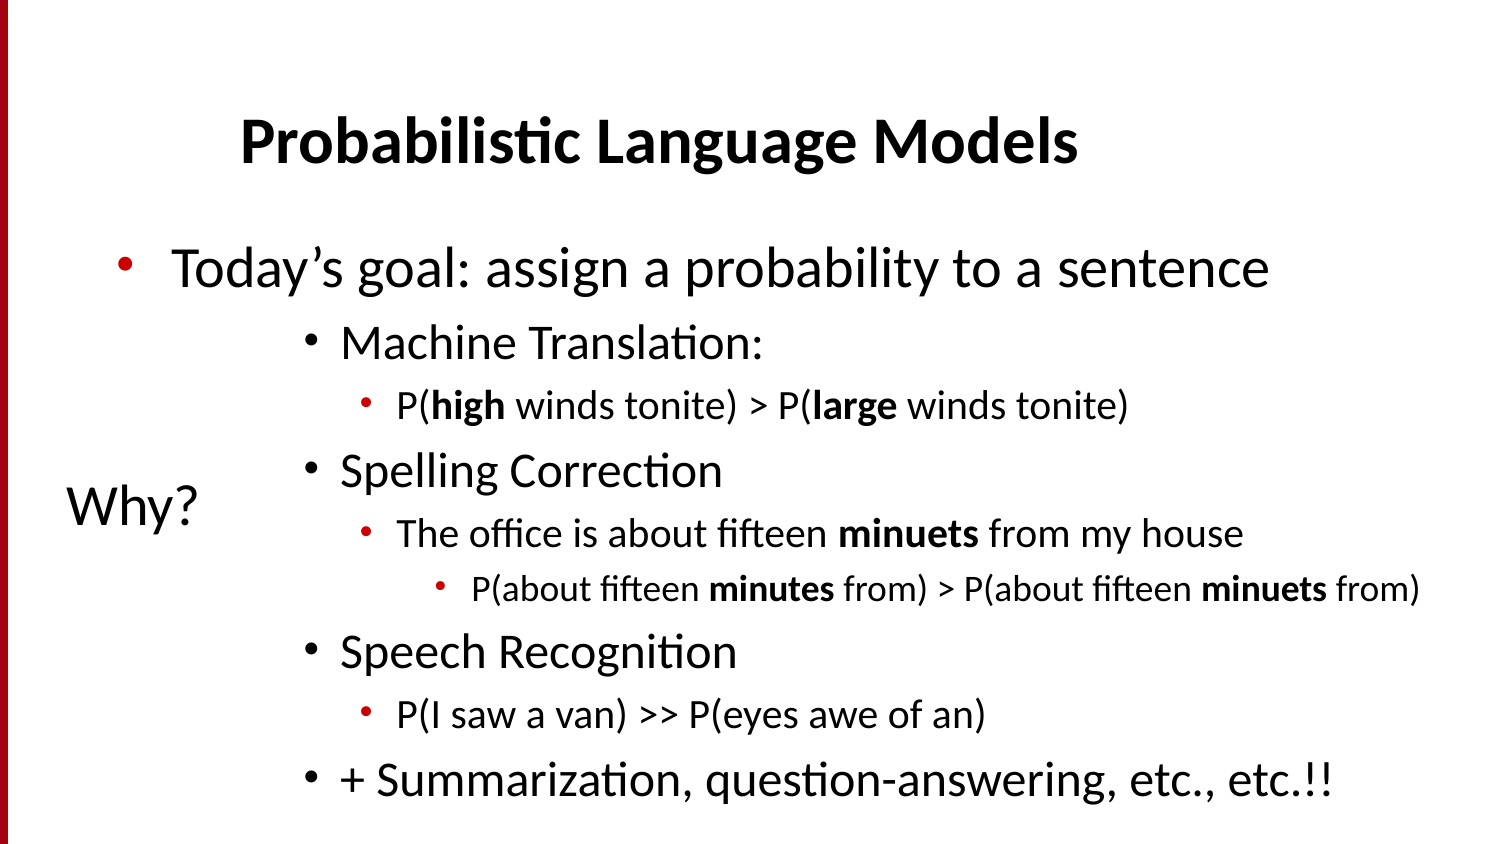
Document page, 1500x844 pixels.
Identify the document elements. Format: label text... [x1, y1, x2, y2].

list Today’s goal: assign a probability to a sentence Machine Translation: P(high winds tonite) > P(large winds tonite) Spelling Correction The office is about fifteen minuets from my house P(about fifteen minutes from) > P(about fifteen minuets from) Speech Recognition P(I saw a van) >> P(eyes awe of an) + Summarization, question-answering, etc., etc.!! [100, 221, 1500, 844]
text_box Why? [51, 459, 216, 545]
title Probabilistic Language Models [225, 62, 1450, 185]
